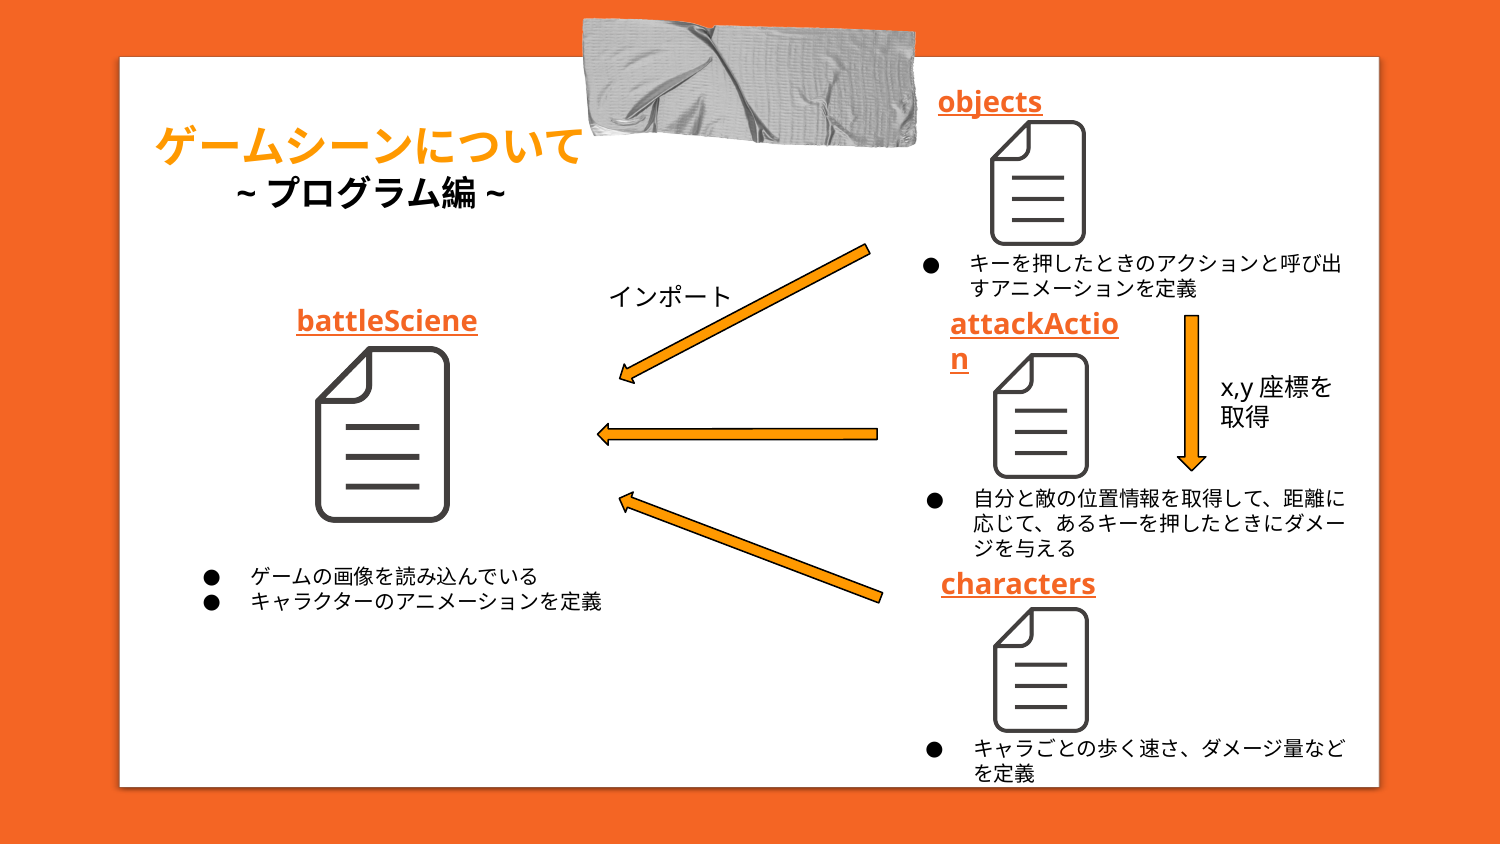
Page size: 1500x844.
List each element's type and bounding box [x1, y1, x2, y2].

picture [69, 16, 1431, 818]
